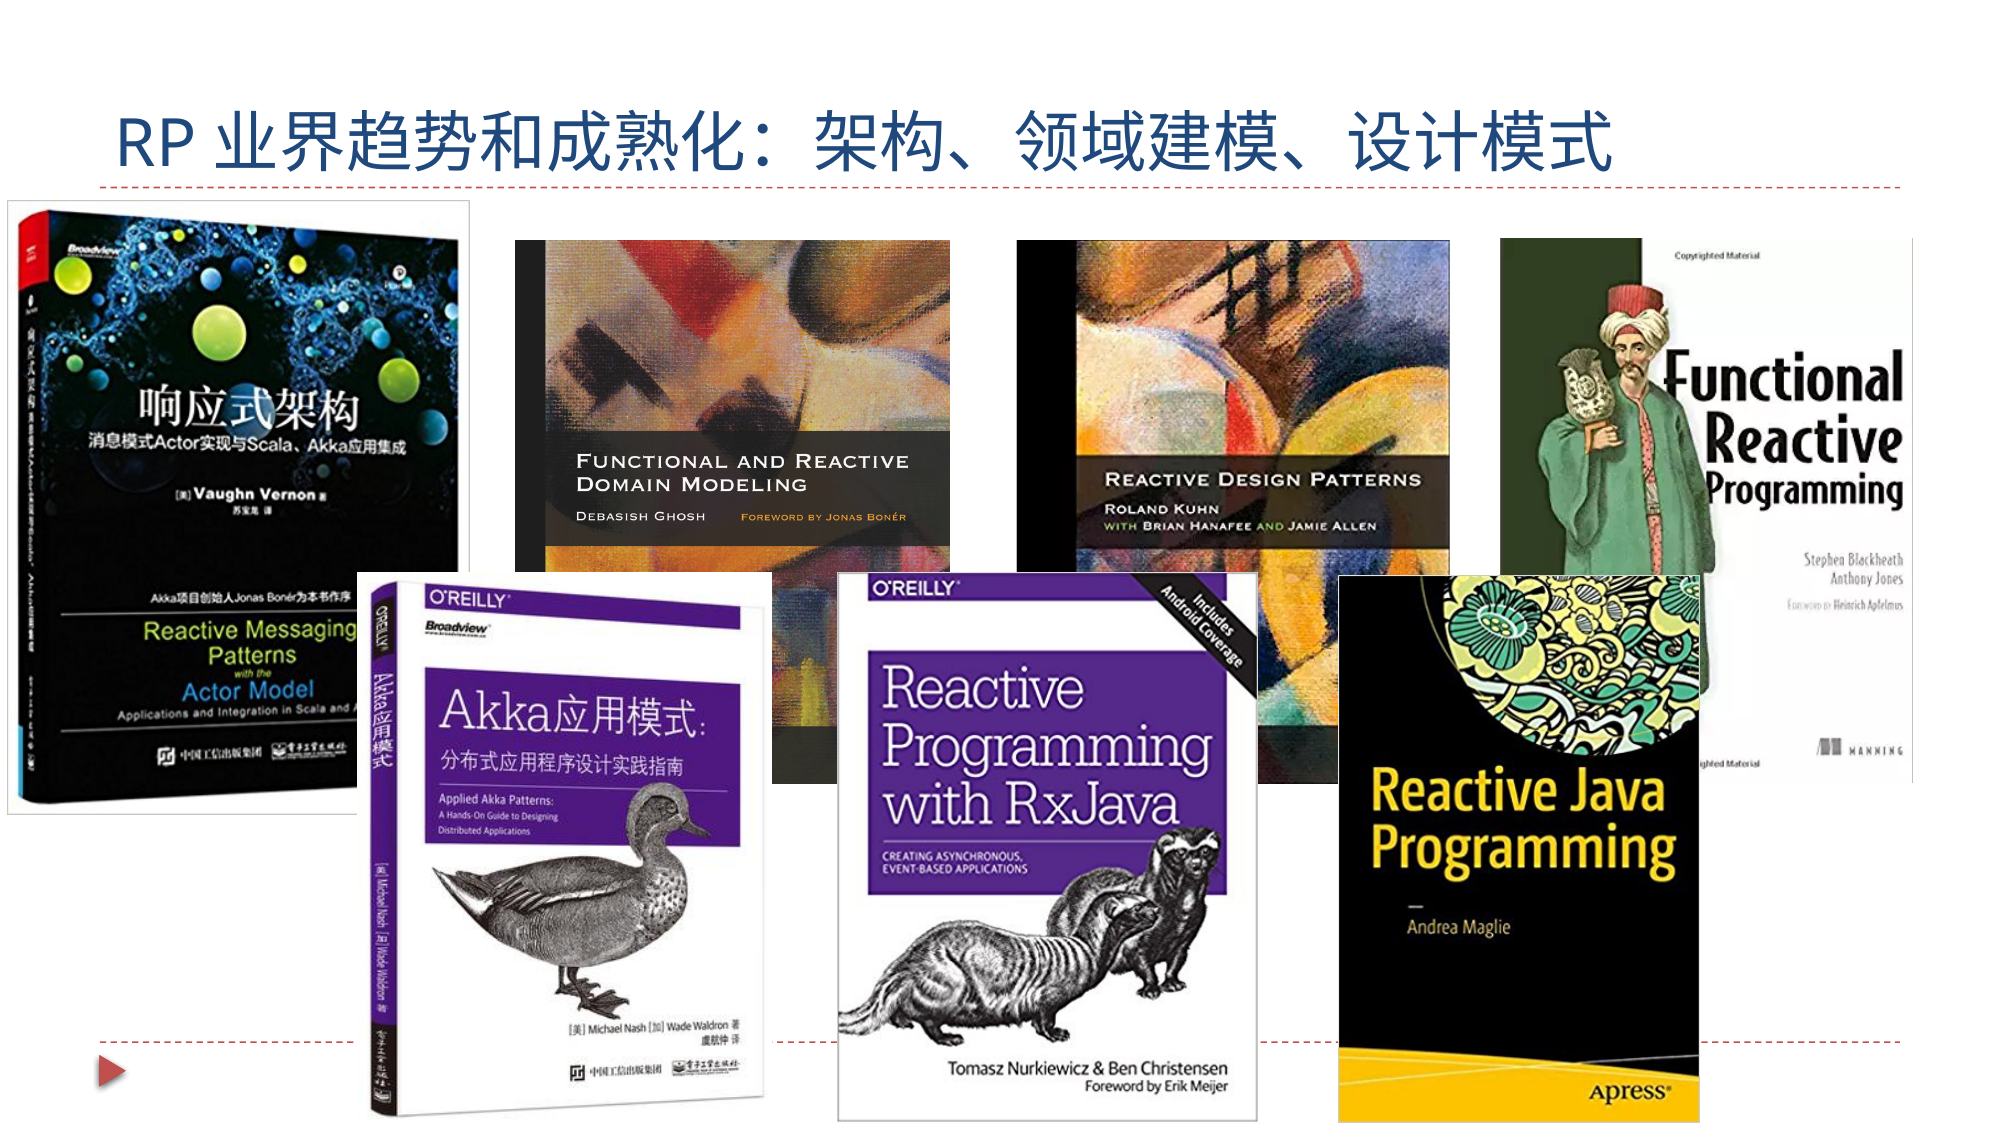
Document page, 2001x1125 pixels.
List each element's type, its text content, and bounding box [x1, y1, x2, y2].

picture [7, 200, 1979, 1125]
title RP业界趋势和成熟化：架构、领域建模、设计模式 [99, 37, 1900, 188]
